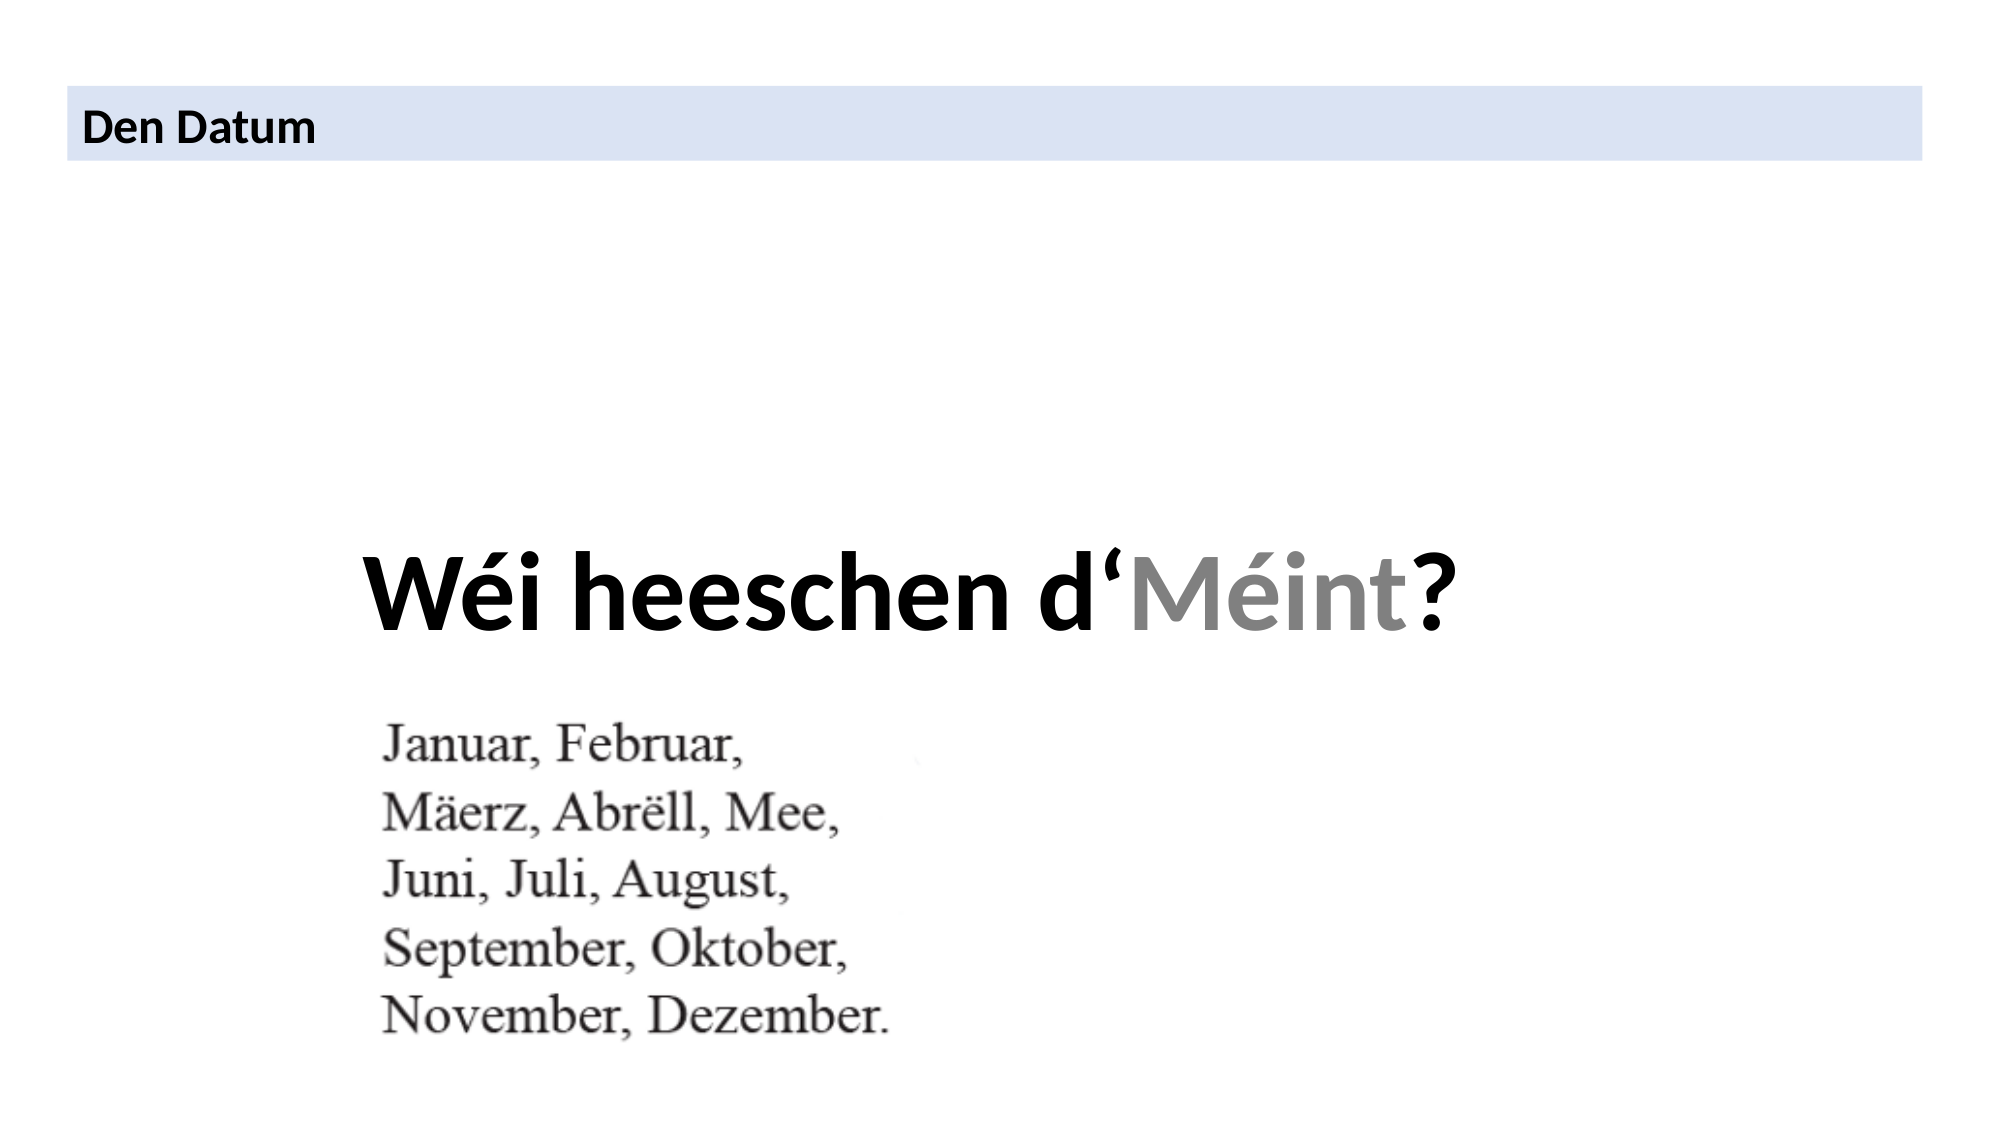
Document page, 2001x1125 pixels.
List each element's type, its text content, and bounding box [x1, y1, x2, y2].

picture [341, 715, 923, 1087]
text_box Den Datum [67, 85, 1923, 161]
text_box Wéi heeschen d‘Méint? [347, 511, 1476, 661]
